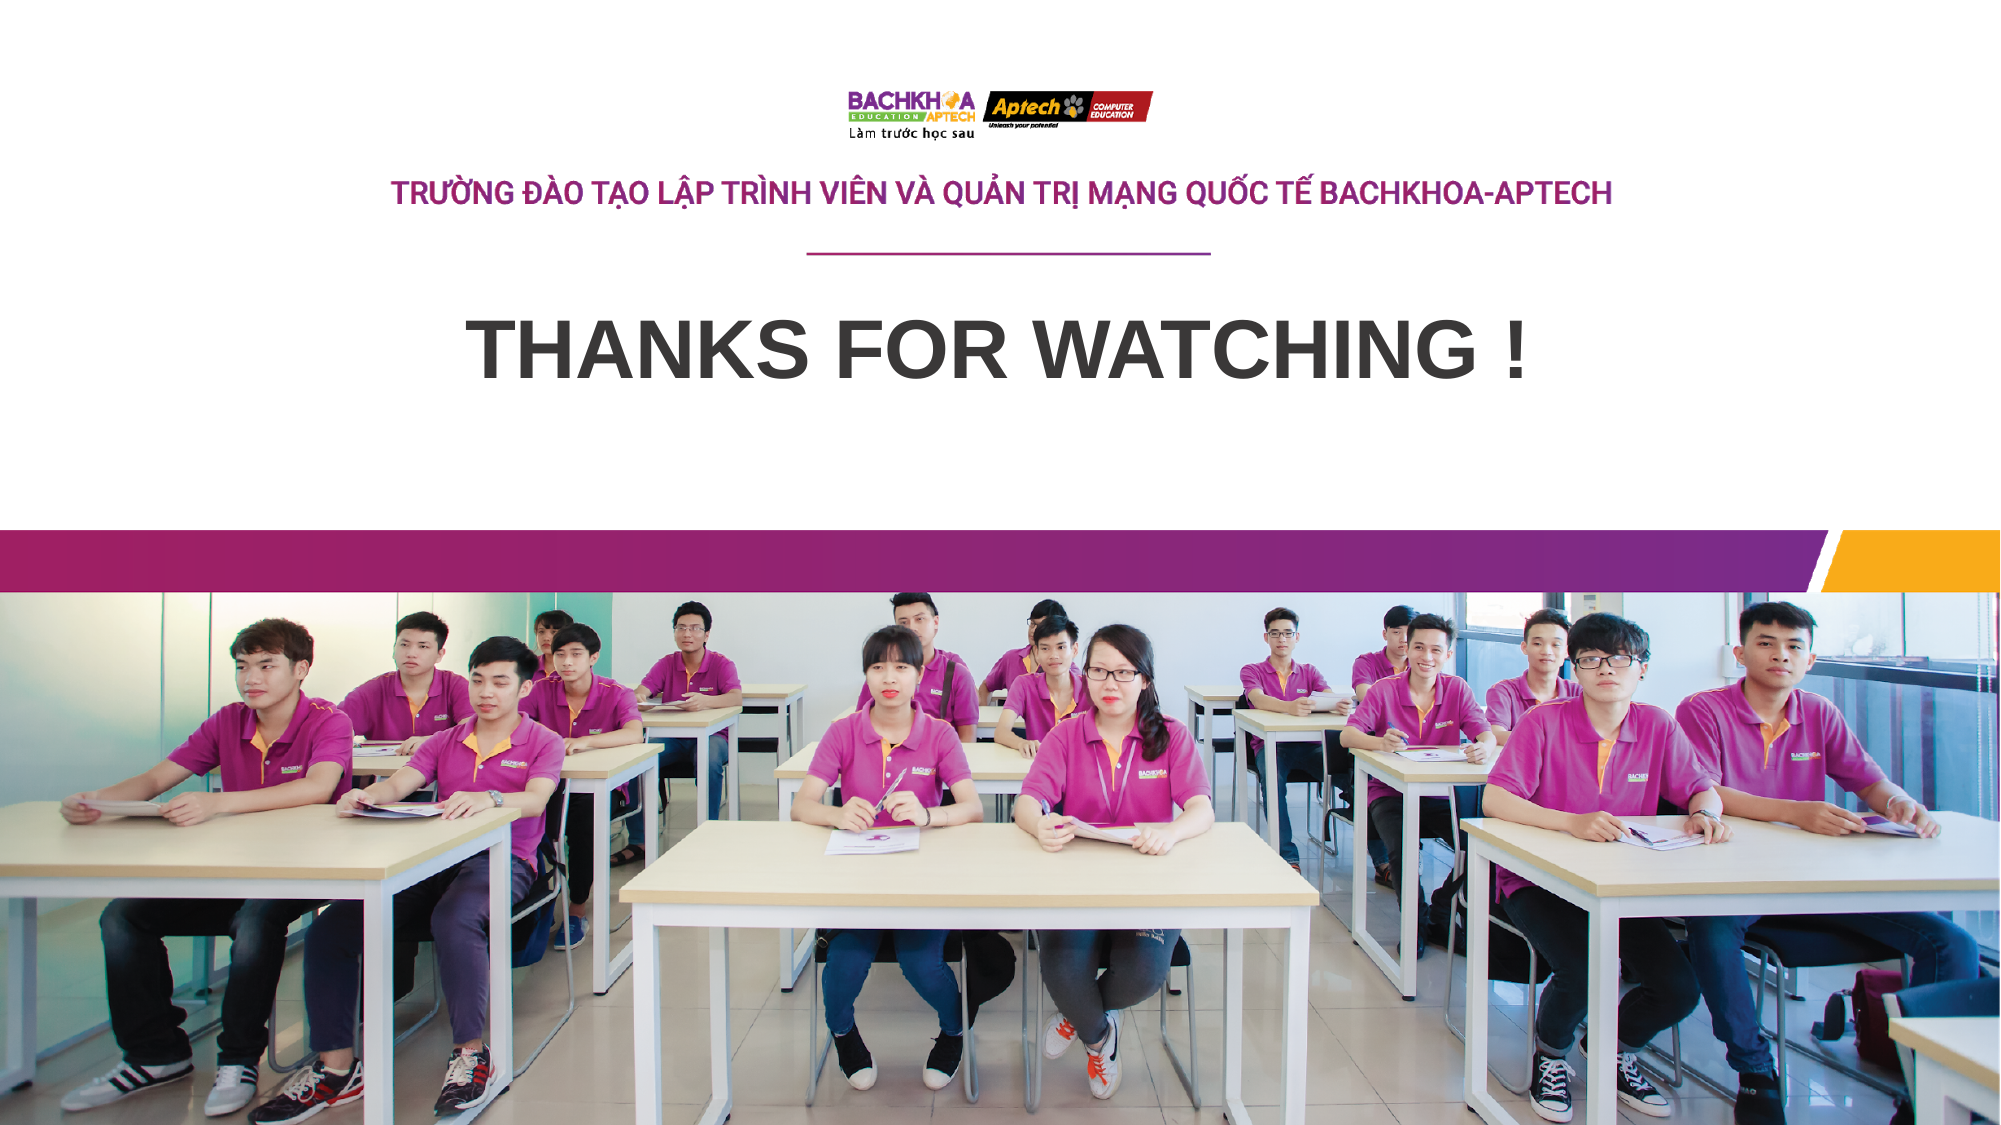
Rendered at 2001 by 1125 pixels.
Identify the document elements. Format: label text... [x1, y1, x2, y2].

text_box THANKS FOR WATCHING ! [449, 287, 1595, 404]
picture [0, 0, 2001, 1125]
